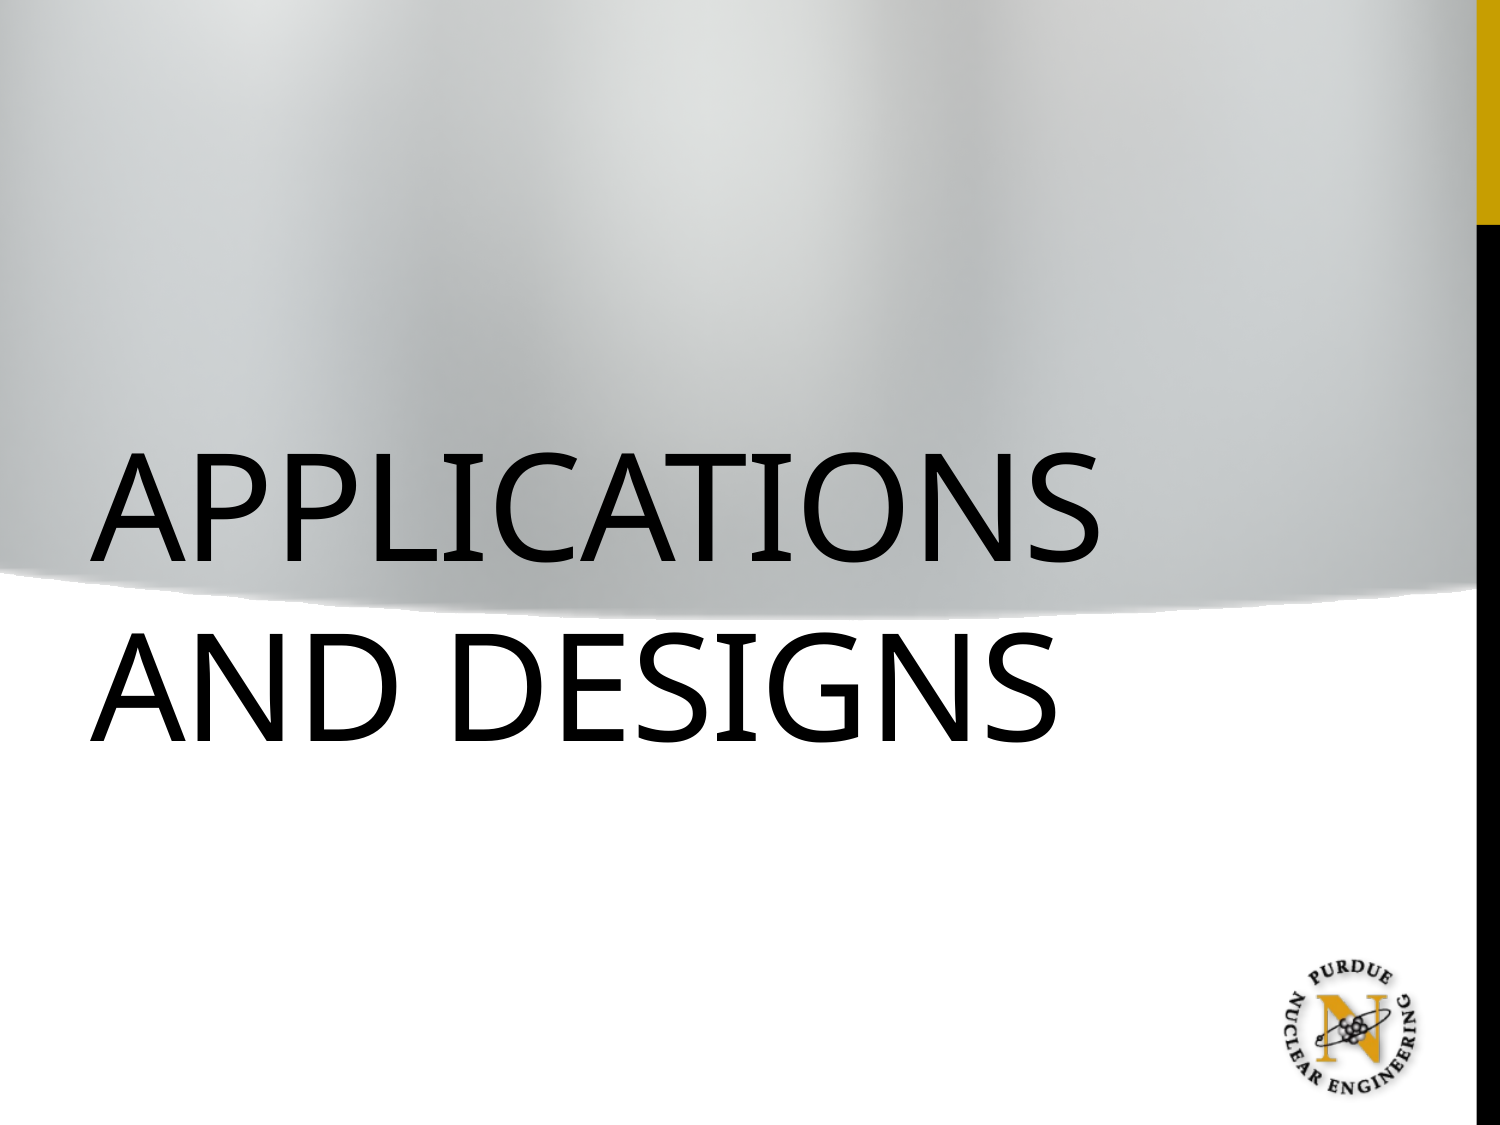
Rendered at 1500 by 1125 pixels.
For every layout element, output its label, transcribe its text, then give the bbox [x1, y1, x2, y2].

title Applications and Designs [75, 237, 1350, 947]
picture [0, 0, 1476, 1125]
